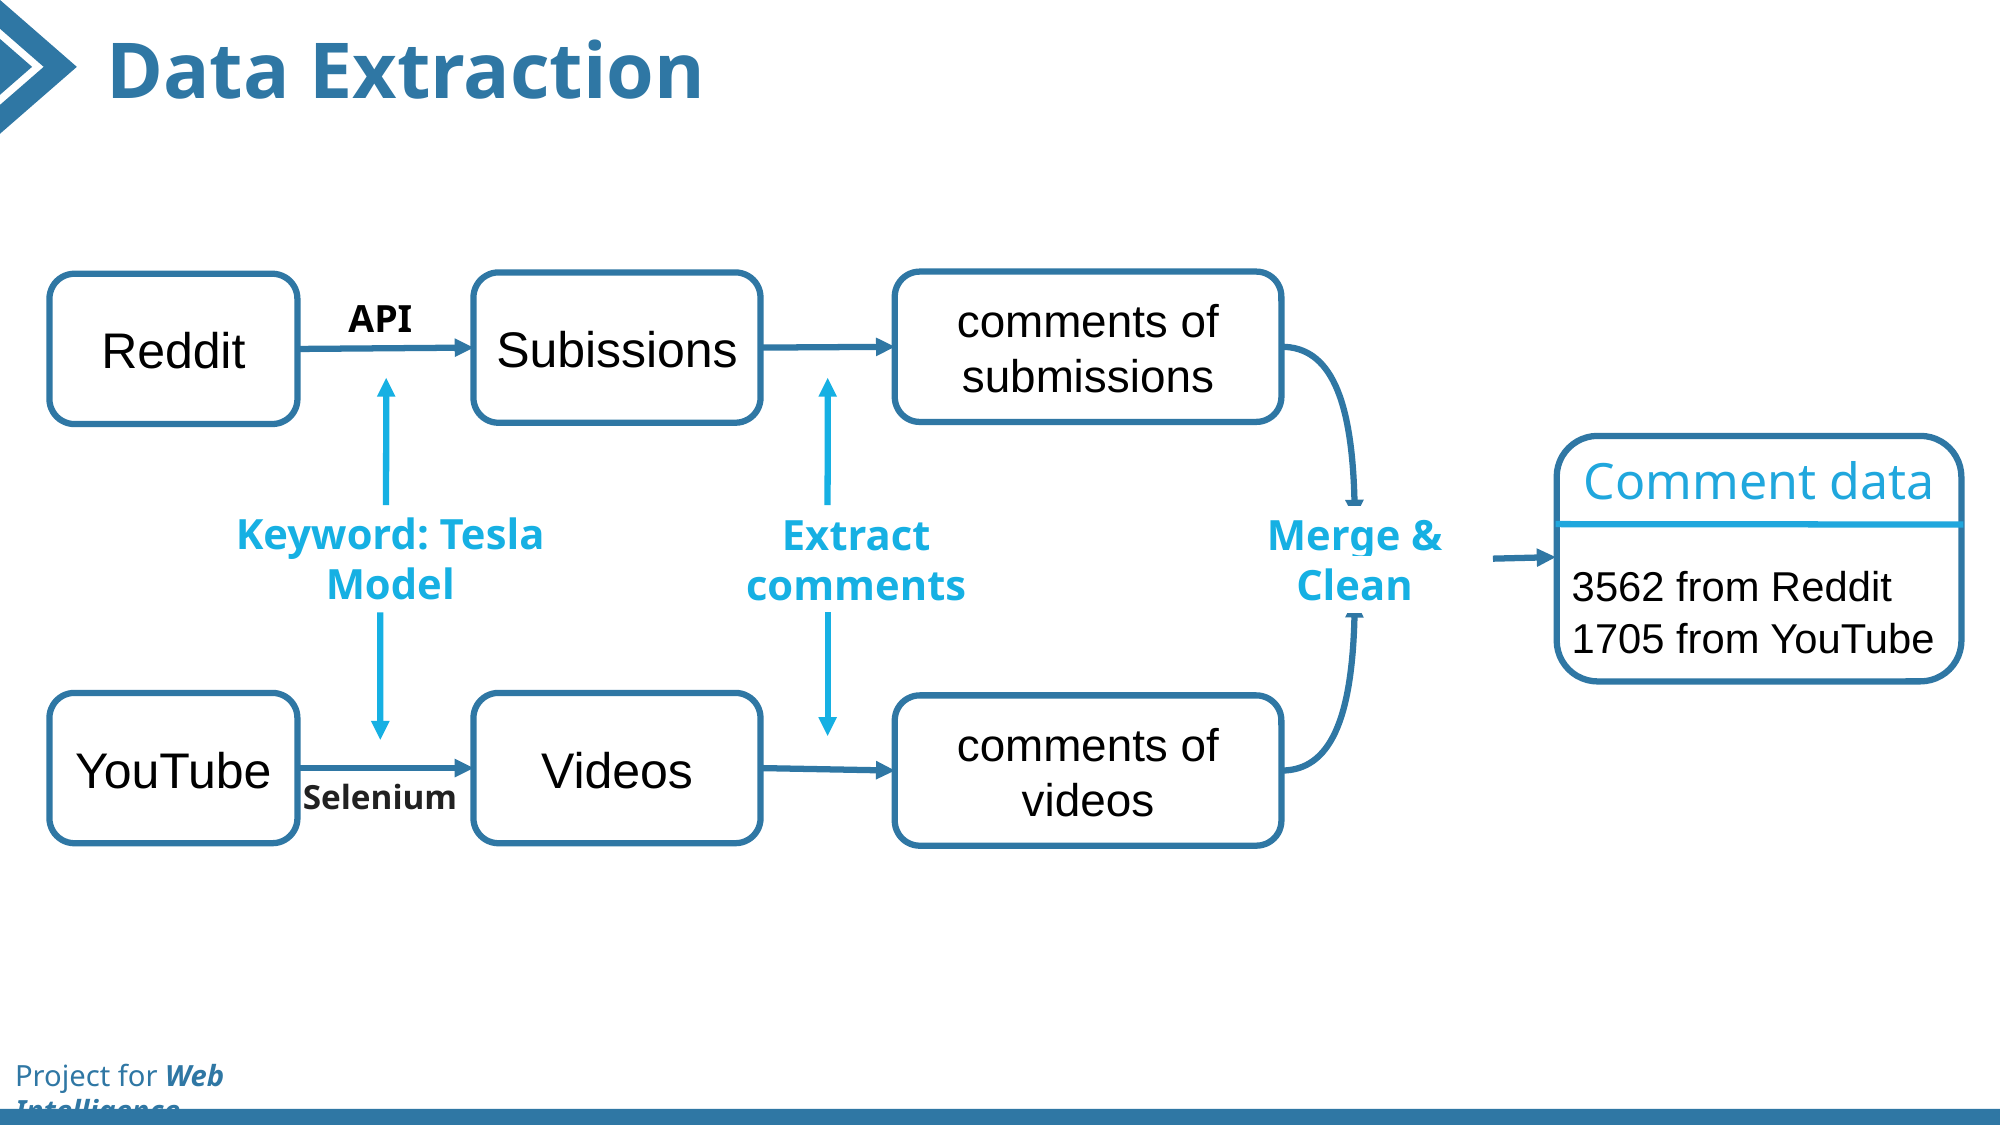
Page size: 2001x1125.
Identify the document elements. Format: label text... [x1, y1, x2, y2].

text_box API [275, 246, 486, 347]
text_box YouTube [49, 692, 298, 844]
text_box Videos [473, 692, 761, 844]
text_box [1579, 677, 1939, 682]
text_box 3562 from Reddit 1705 from YouTube [1556, 544, 1962, 677]
text_box Merge & Clean [1194, 518, 1515, 599]
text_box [760, 767, 896, 771]
text_box Extract comments [652, 468, 1061, 650]
text_box comments of submissions [894, 271, 1282, 422]
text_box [1281, 598, 1355, 771]
text_box Reddit [49, 273, 298, 425]
text_box Selenium [298, 760, 474, 767]
text_box Keyword: Tesla Model [166, 467, 615, 649]
text_box Comment data [1556, 435, 1962, 521]
text_box comments of videos [894, 695, 1282, 846]
text_box Selenium [287, 773, 474, 879]
text_box Data Extraction [91, 13, 761, 122]
text_box Subissions [473, 272, 761, 423]
text_box [1556, 532, 1962, 544]
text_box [0, 0, 78, 134]
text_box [1281, 346, 1355, 519]
